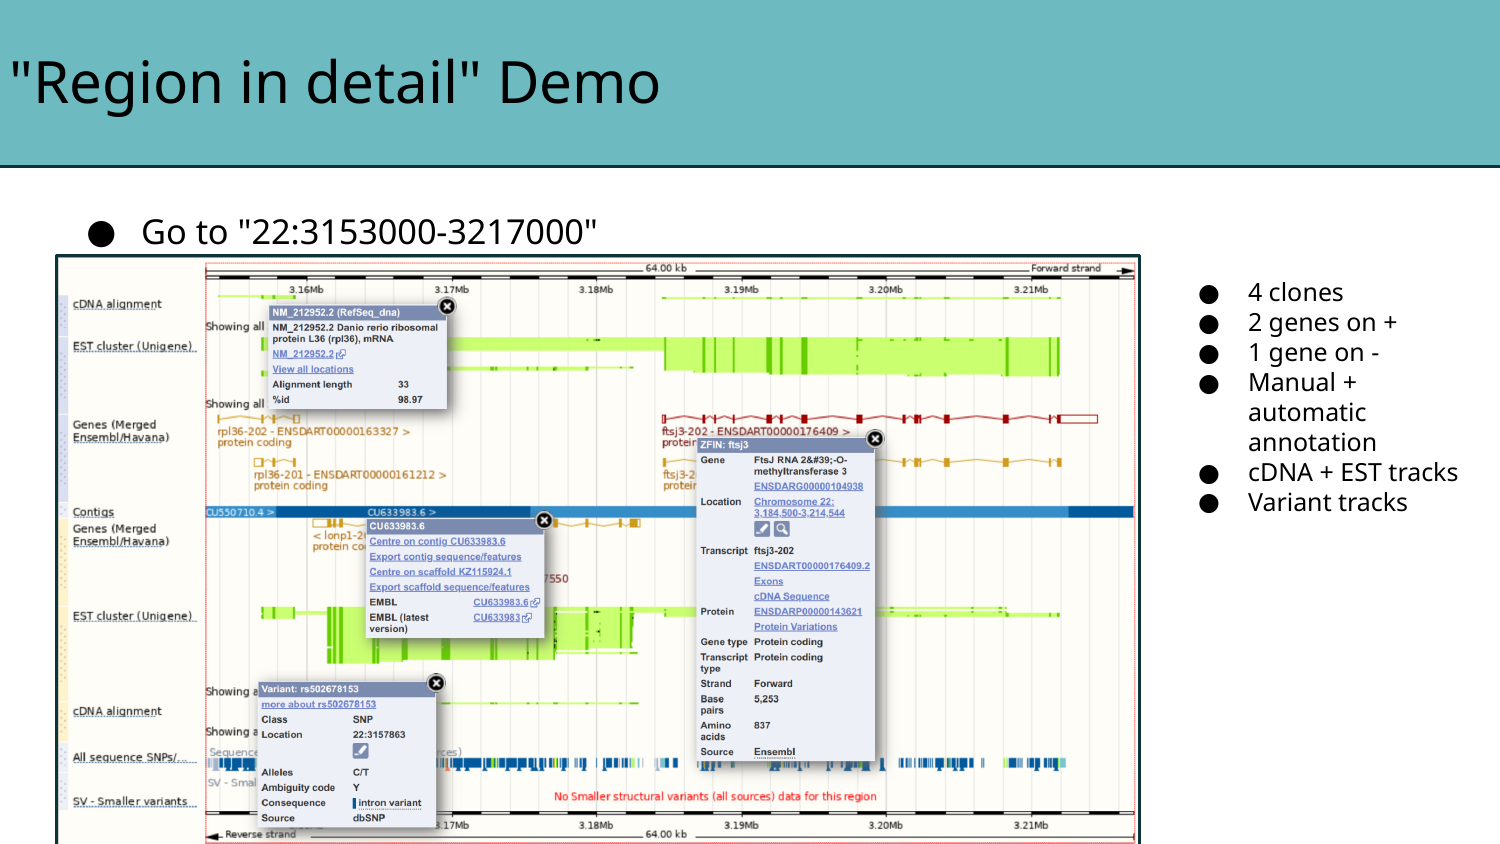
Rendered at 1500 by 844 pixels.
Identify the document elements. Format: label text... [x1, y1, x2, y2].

text_box 4 clones 2 genes on + 1 gene on - Manual + automatic annotation cDNA + EST tracks Variant tracks [1158, 261, 1476, 532]
list Go to "22:3153000-3217000" [51, 189, 1281, 258]
picture [57, 256, 1139, 844]
title "Region in detail" Demo [0, 0, 1500, 168]
